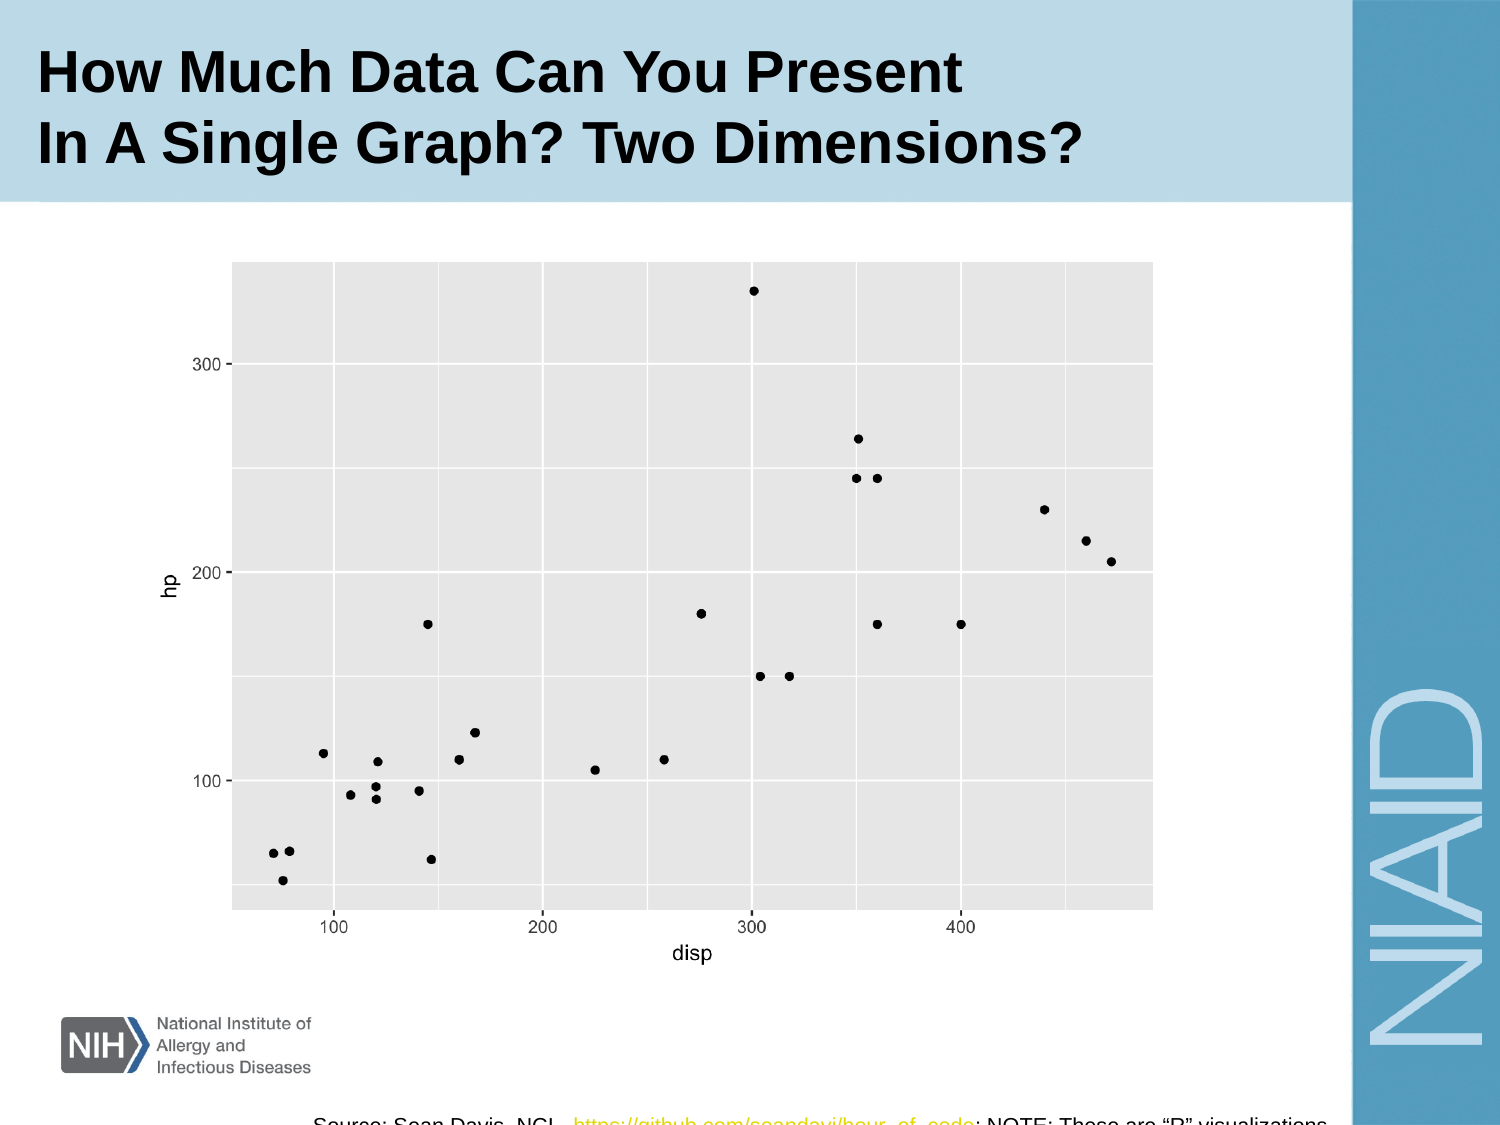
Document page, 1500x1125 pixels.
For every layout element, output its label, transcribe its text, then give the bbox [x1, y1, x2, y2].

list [148, 250, 1164, 976]
text_box Source: Sean Davis, NCI - https://github.com/seandavi/hour_of_code; NOTE: These are “R” visualizations [0, 1079, 1343, 1125]
picture [0, 0, 1500, 1125]
title How Much Data Can You Present In A Single Graph? Two Dimensions? [37, 25, 1275, 176]
